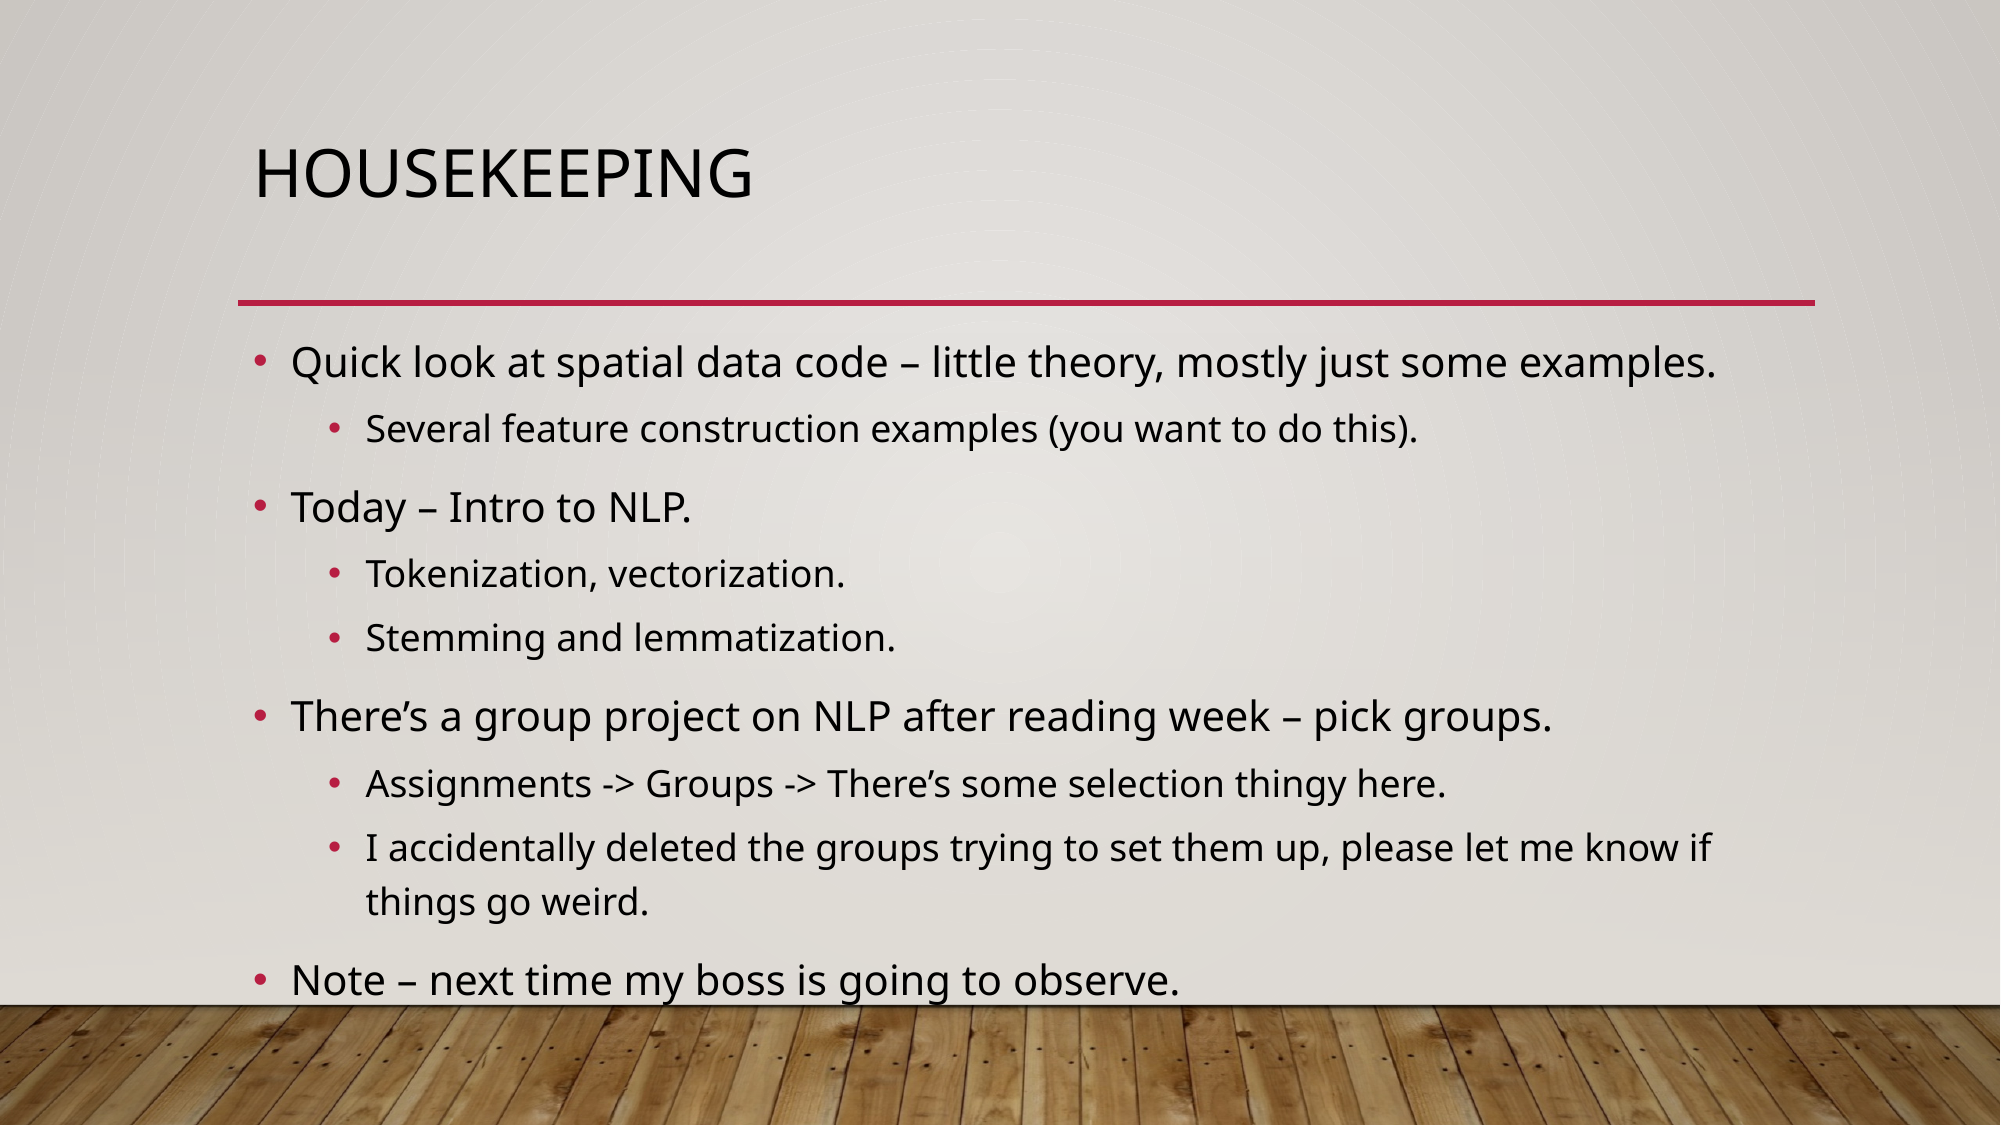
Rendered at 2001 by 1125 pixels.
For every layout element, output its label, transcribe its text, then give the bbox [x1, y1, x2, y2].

picture [0, 1005, 2000, 1125]
list Quick look at spatial data code – little theory, mostly just some examples. Several feature construction examples (you want to do this). Today – Intro to NLP. Tokenization, vectorization. Stemming and lemmatization. There’s a group project on NLP after reading week – pick groups. Assignments -> Groups -> There’s some selection thingy here. I accidentally deleted the groups trying to set them up, please let me know if things go weird. Note – next time my boss is going to observe. [238, 317, 1814, 994]
title housekeeping [238, 131, 1814, 305]
